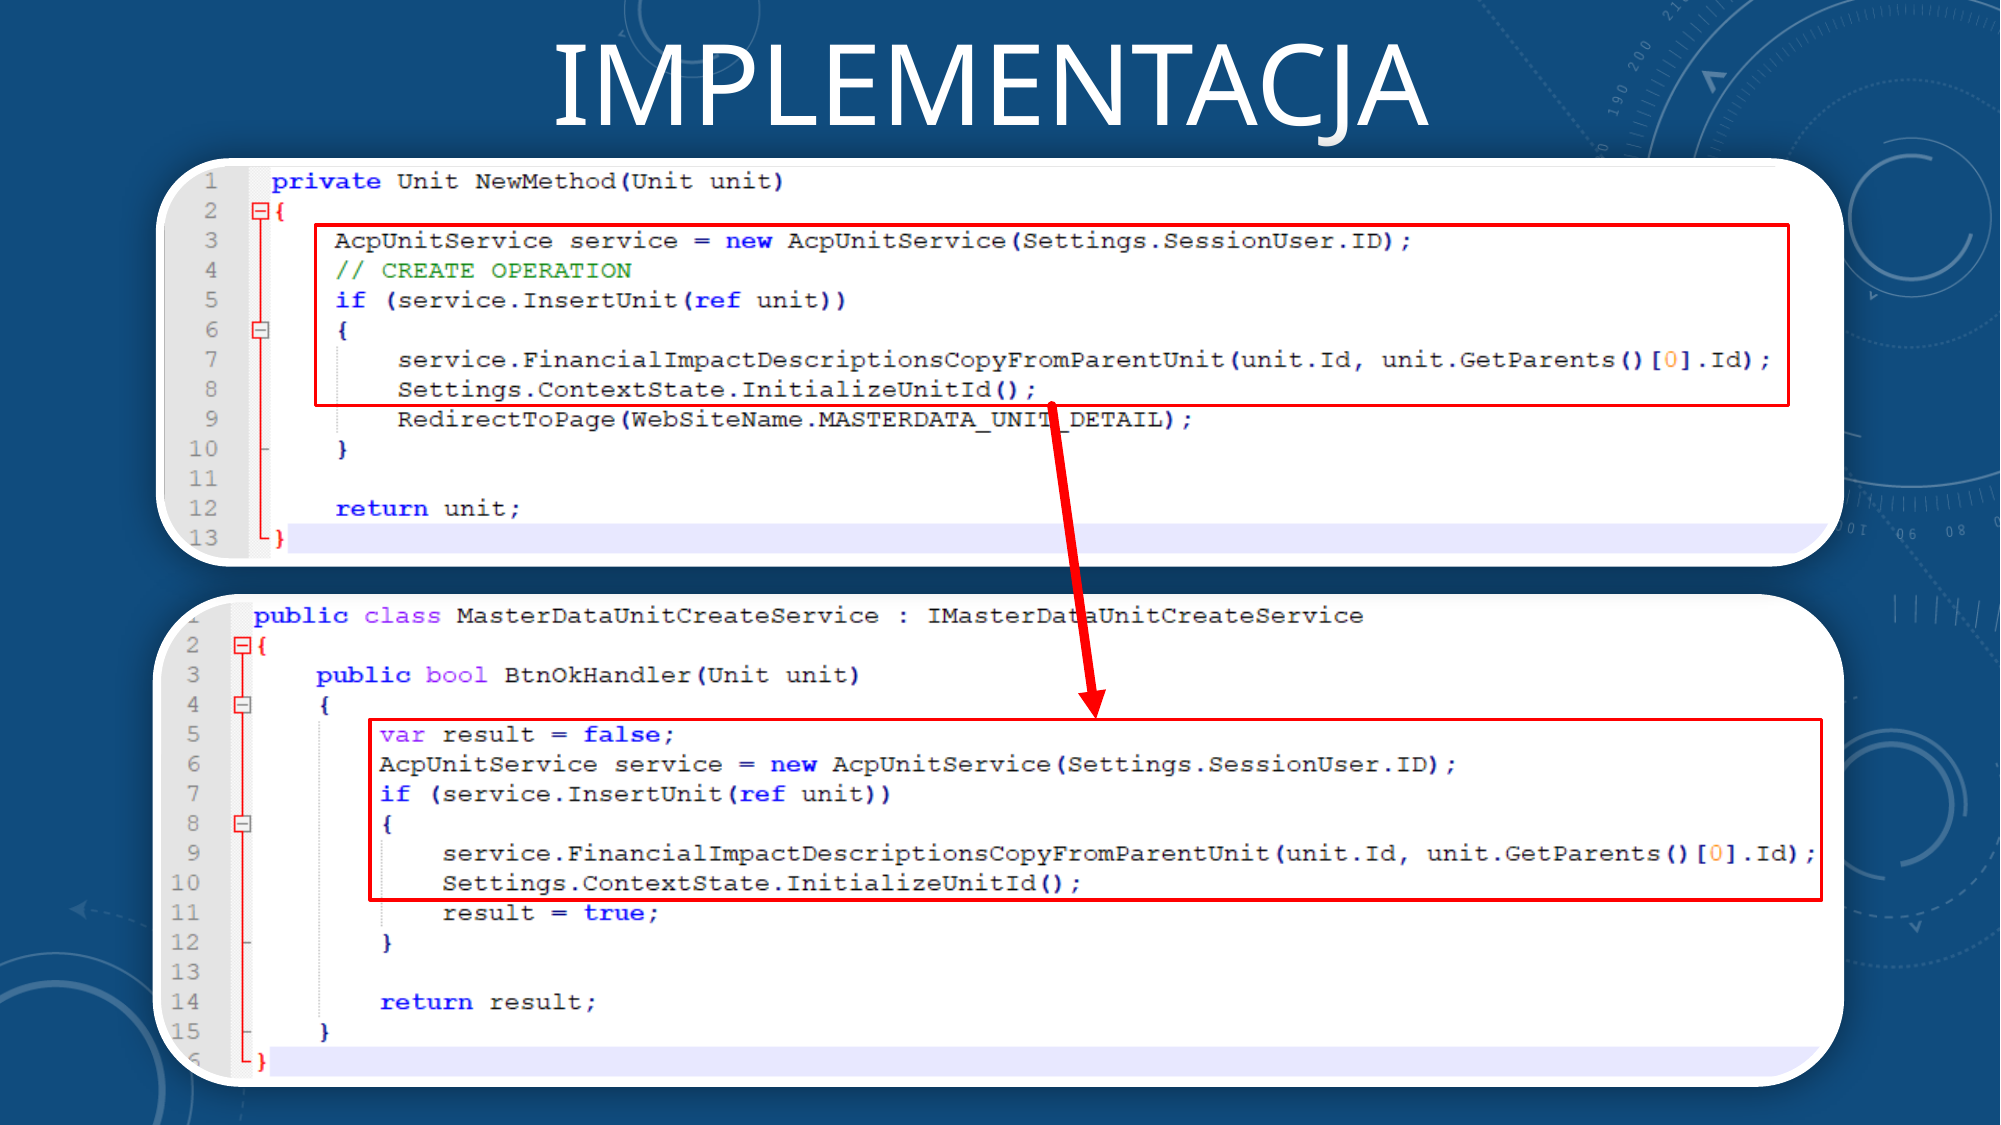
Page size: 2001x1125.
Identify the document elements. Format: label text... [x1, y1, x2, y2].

picture [0, 0, 2000, 1125]
title Implementacja [160, 17, 1822, 145]
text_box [1051, 405, 1097, 720]
